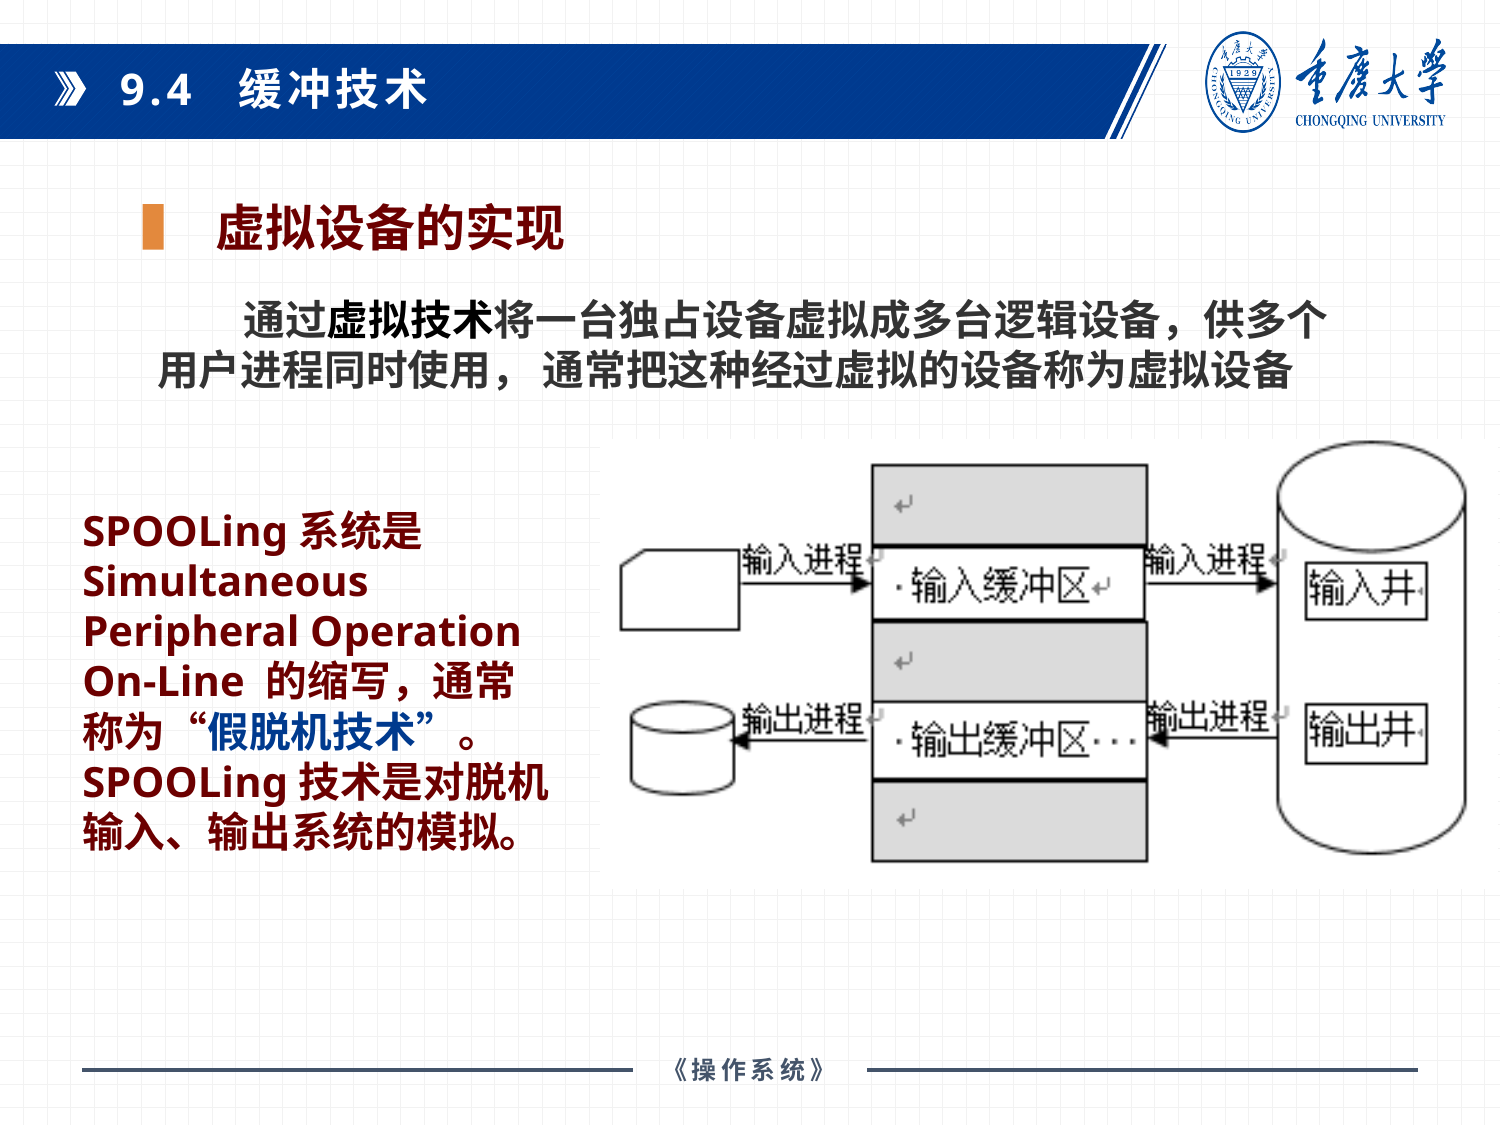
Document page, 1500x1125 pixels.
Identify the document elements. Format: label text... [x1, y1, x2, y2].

text_box 通过虚拟技术将一台独占设备虚拟成多台逻辑设备，供多个用户进程同时使用， 通常把这种经过虚拟的设备称为虚拟设备 [142, 286, 1384, 402]
text_box SPOOLing系统是Simultaneous Peripheral Operation On-Line 的缩写，通常称为“假脱机技术”。 SPOOLing技术是对脱机输入、输出系统的模拟。 [67, 497, 567, 863]
text_box [142, 203, 165, 251]
list 虚拟设备的实现 [200, 195, 600, 257]
list 9.4 缓冲技术 [104, 60, 781, 144]
picture [599, 439, 1498, 889]
picture [1205, 31, 1446, 133]
